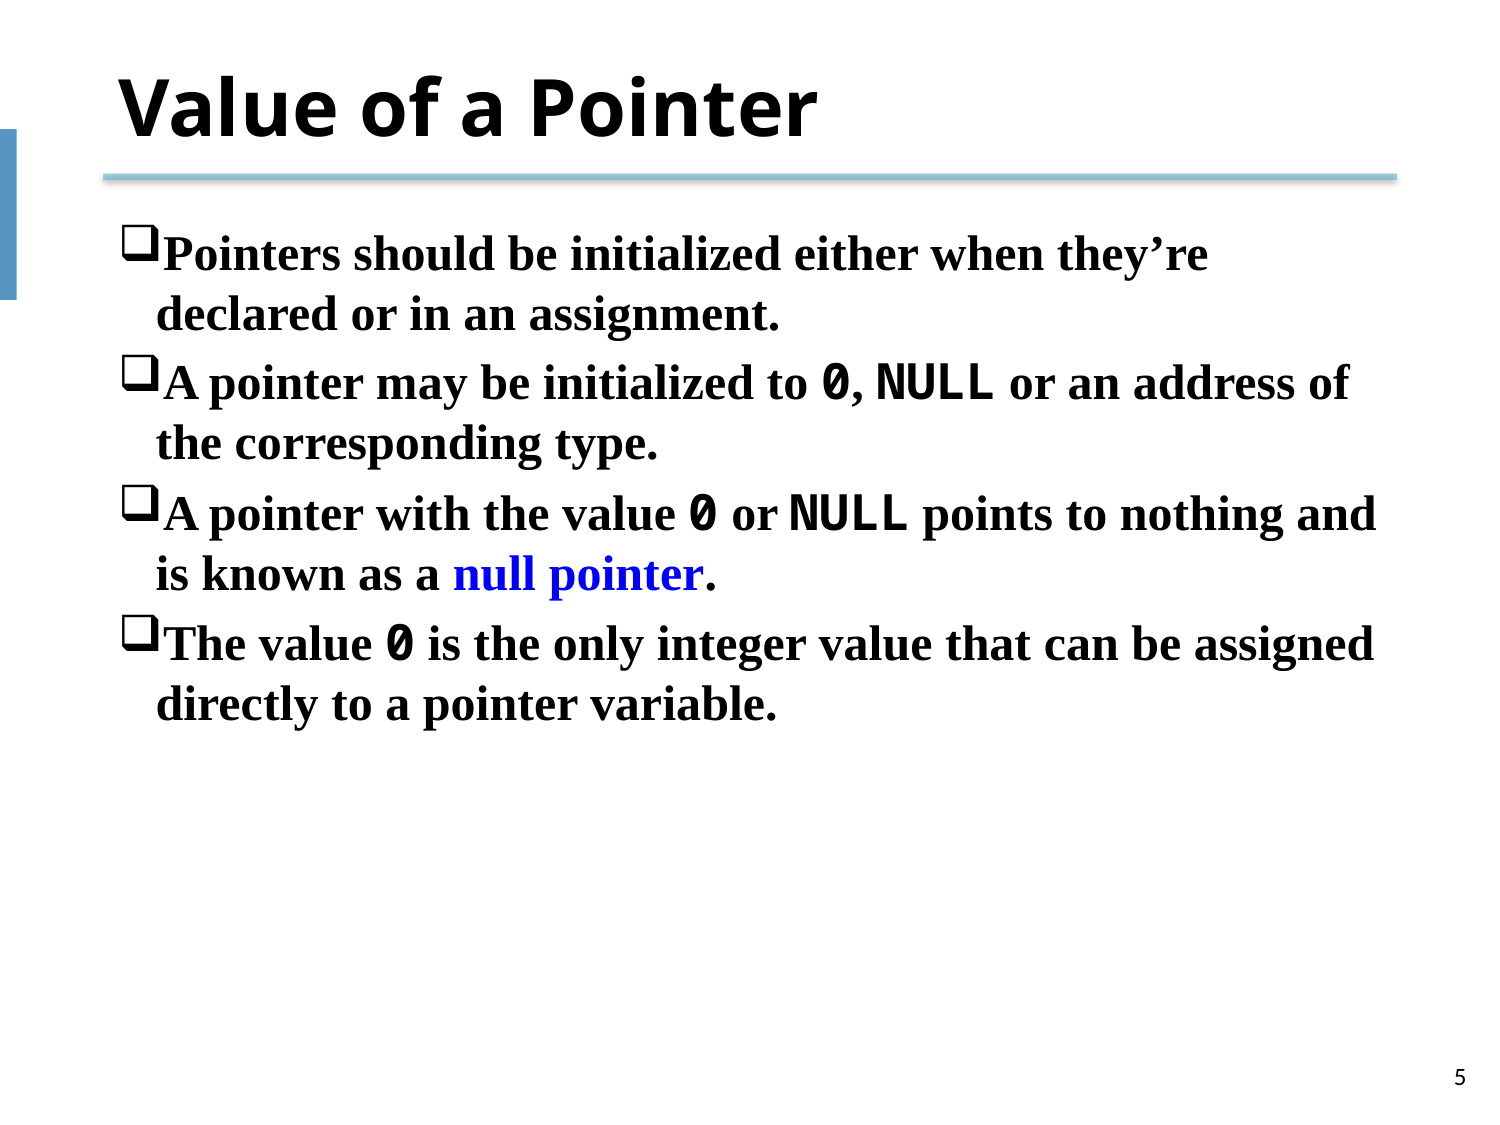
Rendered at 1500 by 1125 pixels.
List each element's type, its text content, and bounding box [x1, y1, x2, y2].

title Value of a Pointer [103, 25, 1397, 185]
list Pointers should be initialized either when they’re declared or in an assignment. A pointer may be initialized to 0, NULL or an address of the corresponding type. A pointer with the value 0 or NULL points to nothing and is known as a null pointer. The value 0 is the only integer value that can be assigned directly to a pointer variable. [103, 212, 1397, 977]
slide_number 5 [1131, 1045, 1482, 1106]
